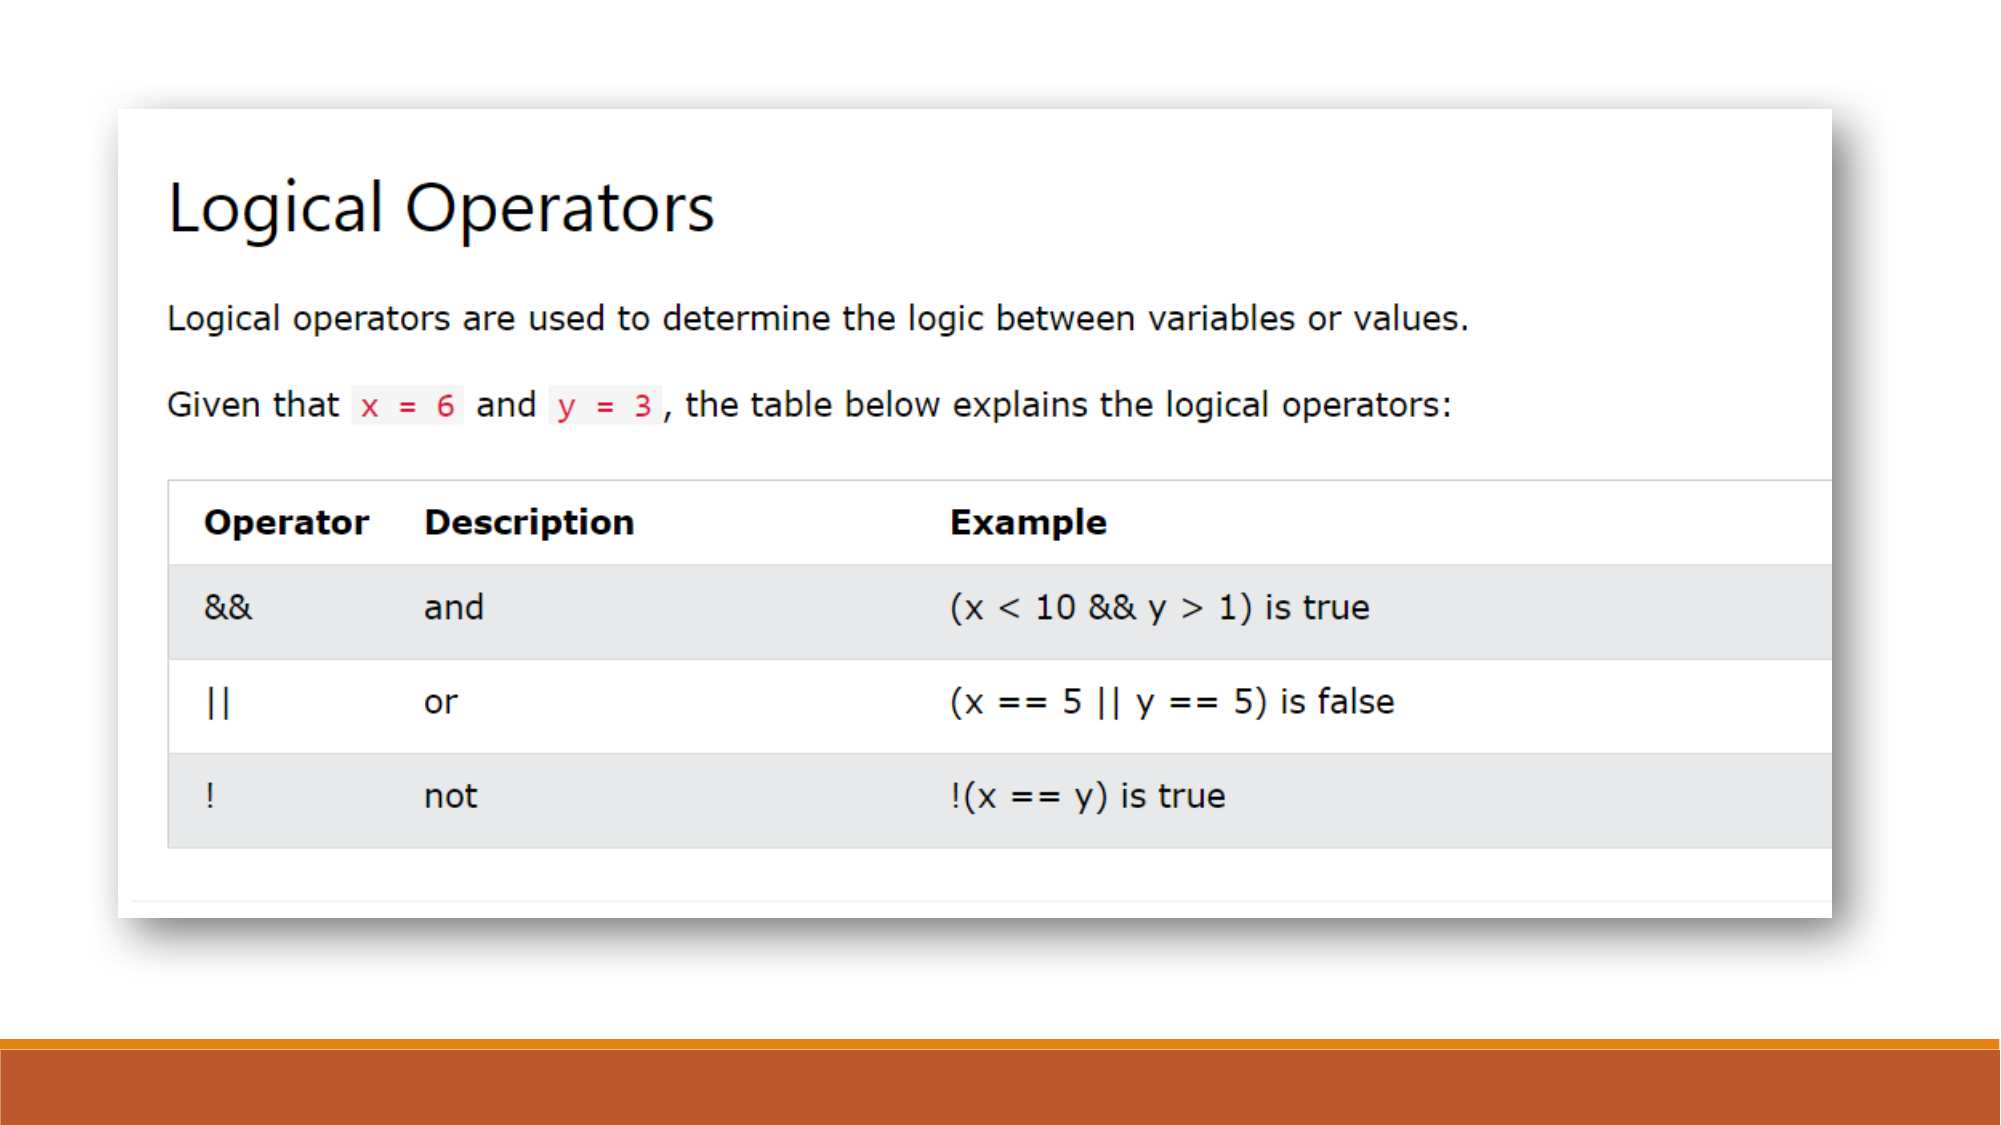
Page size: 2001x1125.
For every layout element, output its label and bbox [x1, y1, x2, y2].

picture [118, 108, 1832, 919]
